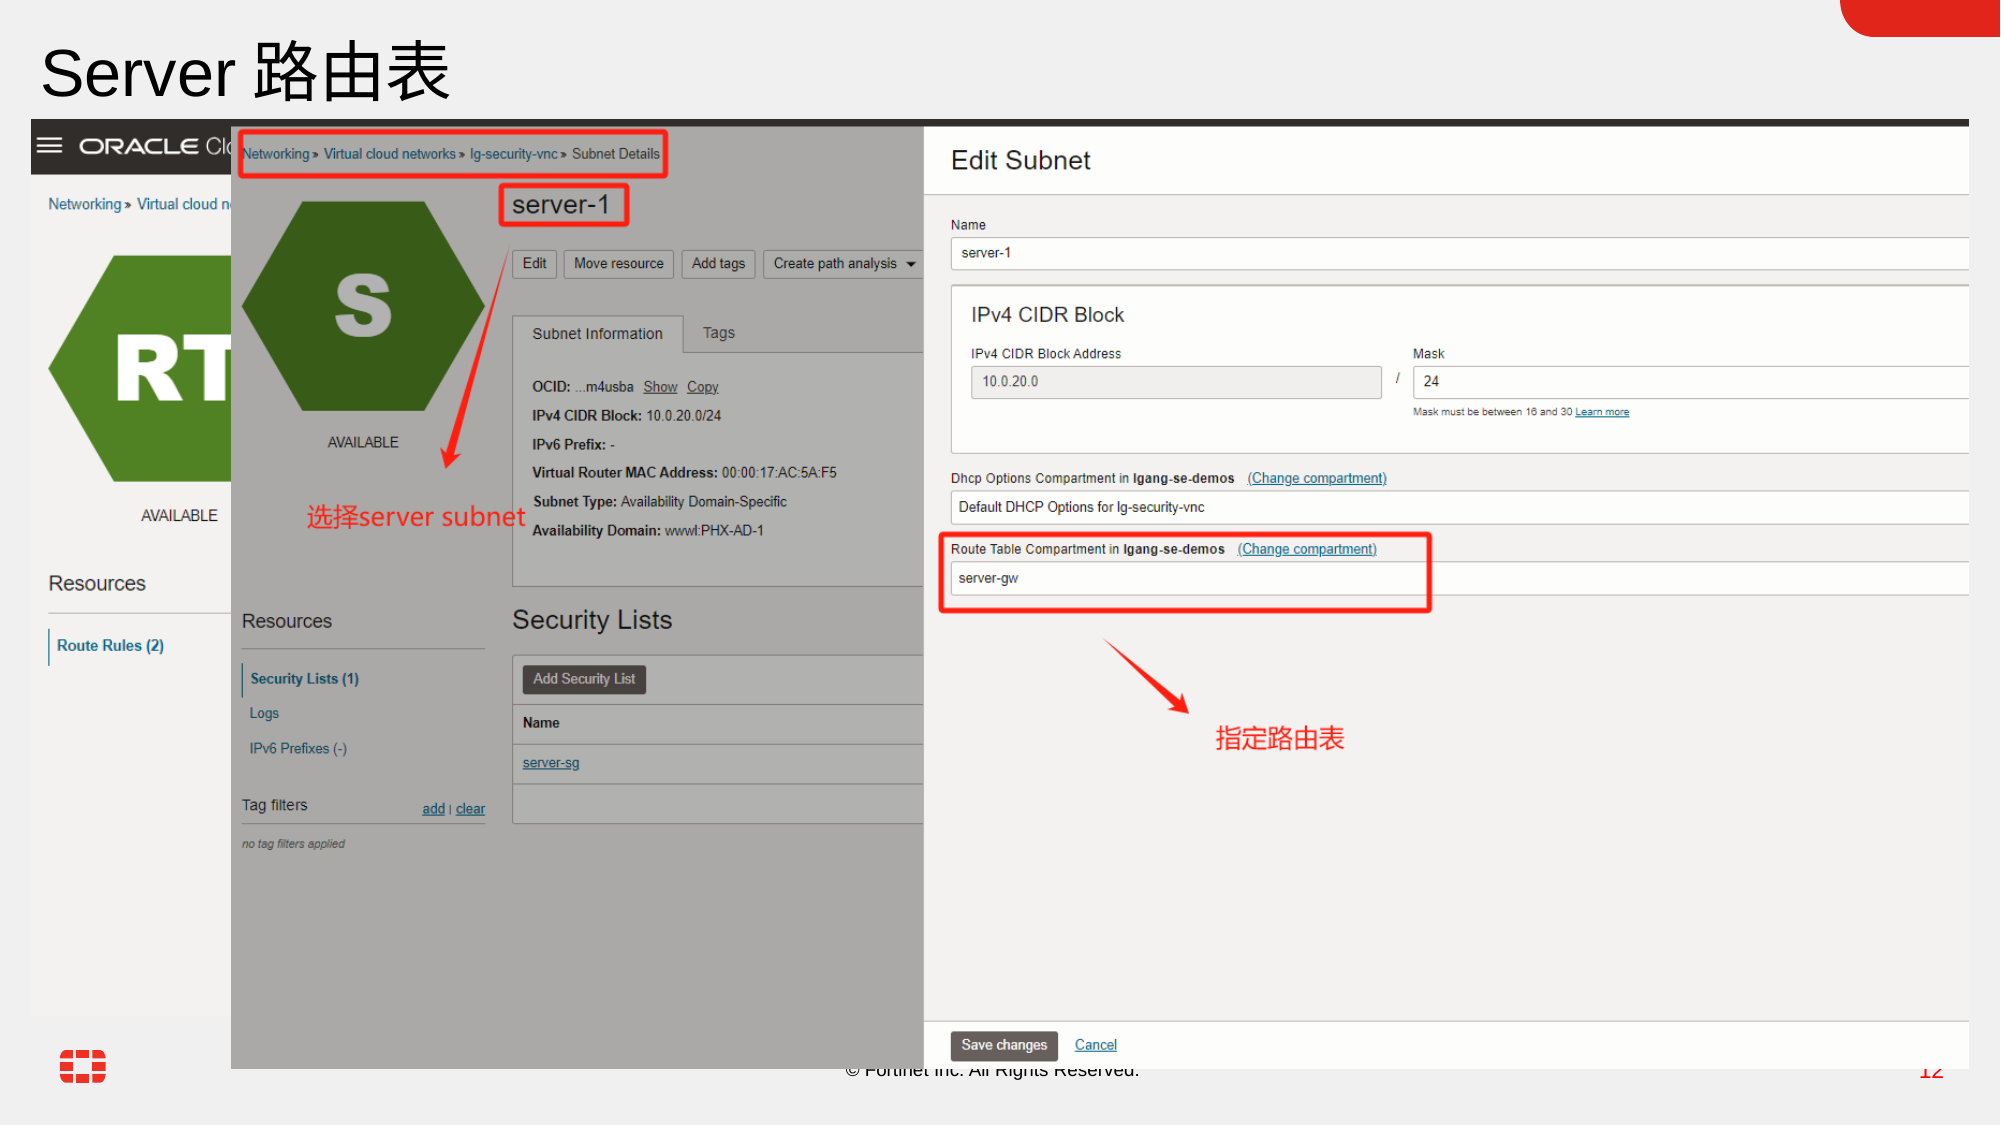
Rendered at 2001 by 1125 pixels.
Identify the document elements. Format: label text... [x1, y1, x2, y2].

picture [31, 119, 1969, 1069]
text_box Server路由表 [25, 31, 468, 119]
